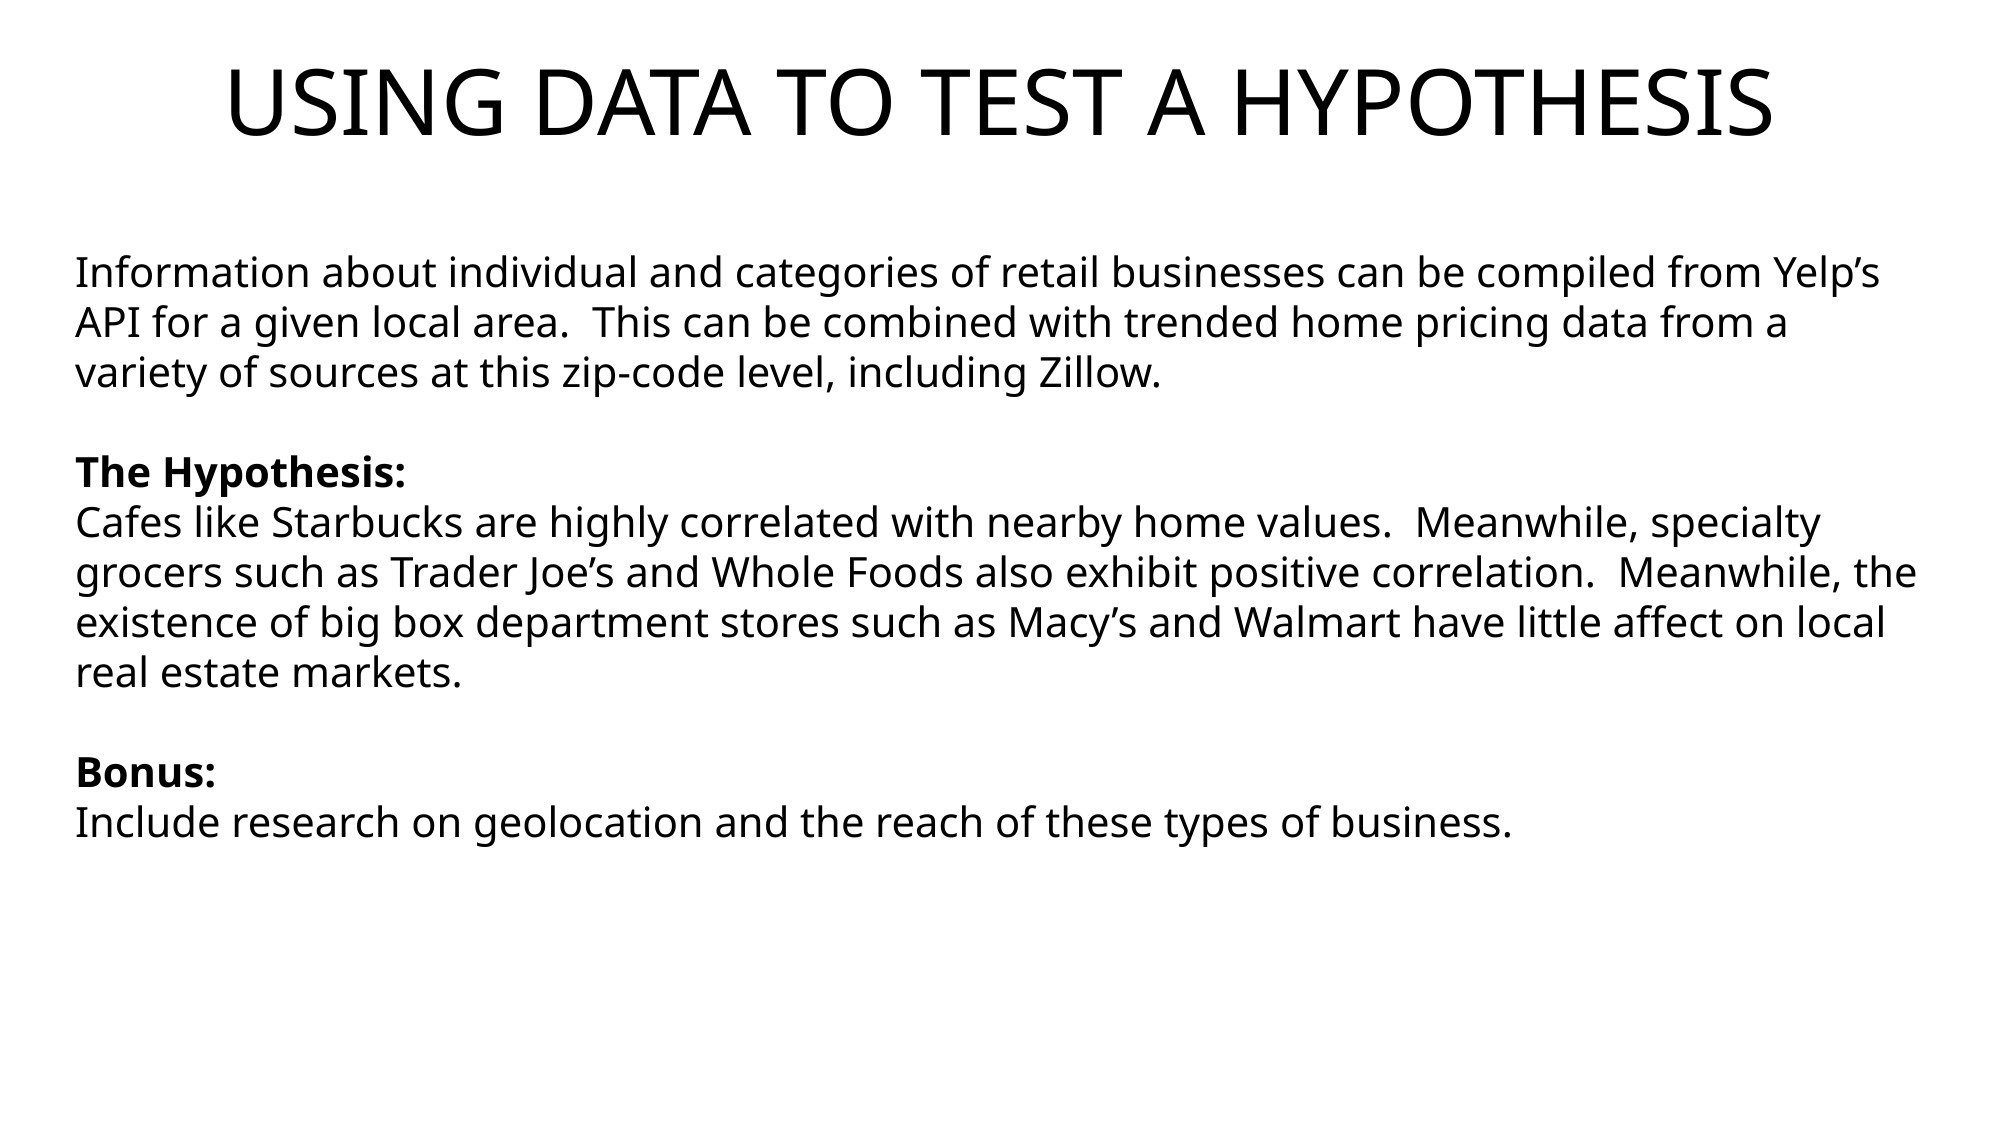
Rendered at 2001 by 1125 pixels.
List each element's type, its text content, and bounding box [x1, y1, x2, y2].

text_box Information about individual and categories of retail businesses can be compiled from Yelp’s API for a given local area. This can be combined with trended home pricing data from a variety of sources at this zip-code level, including Zillow. The Hypothesis: Cafes like Starbucks are highly correlated with nearby home values. Meanwhile, specialty grocers such as Trader Joe’s and Whole Foods also exhibit positive correlation. Meanwhile, the existence of big box department stores such as Macy’s and Walmart have little affect on local real estate markets. Bonus: Include research on geolocation and the reach of these types of business. [0, 238, 2000, 854]
text_box USING DATA TO TEST A HYPOTHESIS [0, 36, 2000, 161]
